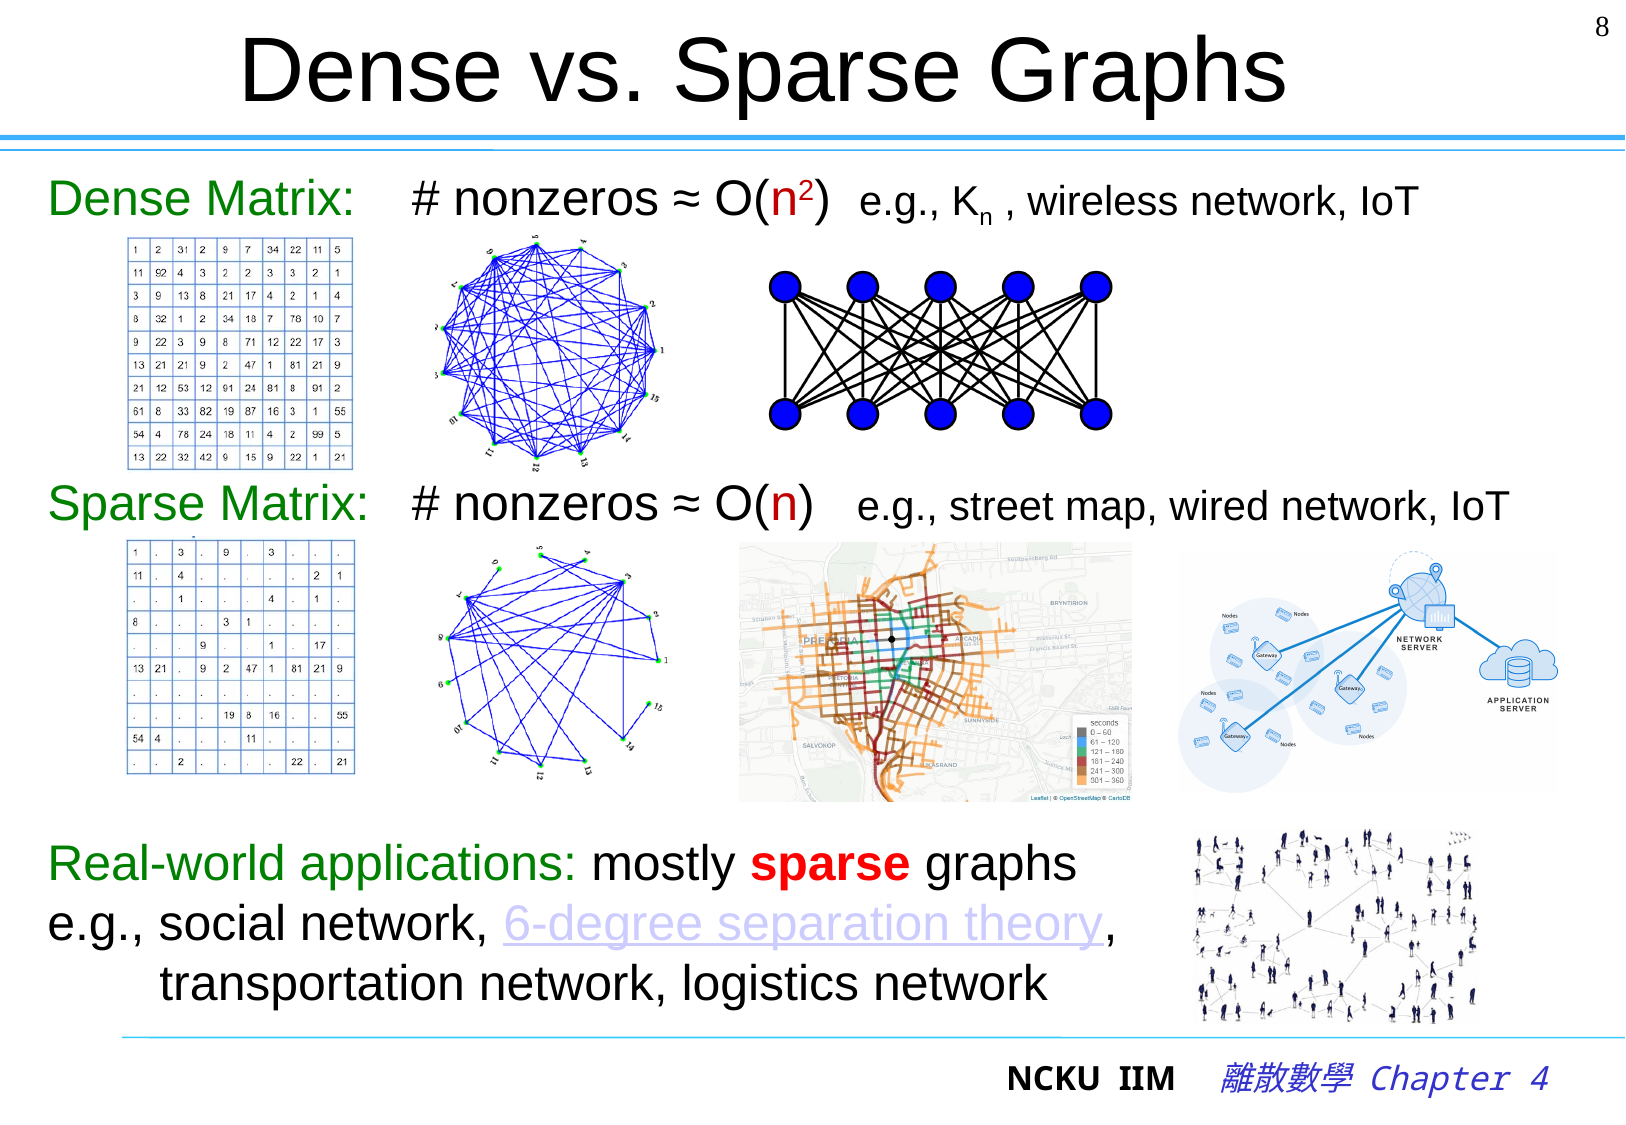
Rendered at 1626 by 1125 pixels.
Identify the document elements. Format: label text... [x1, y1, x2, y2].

picture [120, 234, 358, 474]
title Dense vs. Sparse Graphs [39, 0, 1490, 130]
picture [760, 261, 1122, 440]
list Dense Matrix: # nonzeros ≈ O(n2) e.g., Kn , wireless network, IoT Sparse Matrix: # nonzeros ≈ O(n) e.g., street map, wired network, IoT Real-world applications: mostly sparse graphs e.g., social network, 6-degree separation theory, transportation network, logistics network [32, 157, 1591, 1046]
picture [1191, 826, 1490, 1031]
slide_number 8 [1489, 0, 1625, 75]
picture [434, 231, 673, 474]
picture [433, 542, 673, 784]
picture [739, 542, 1132, 802]
picture [120, 536, 358, 777]
picture [1178, 551, 1558, 793]
